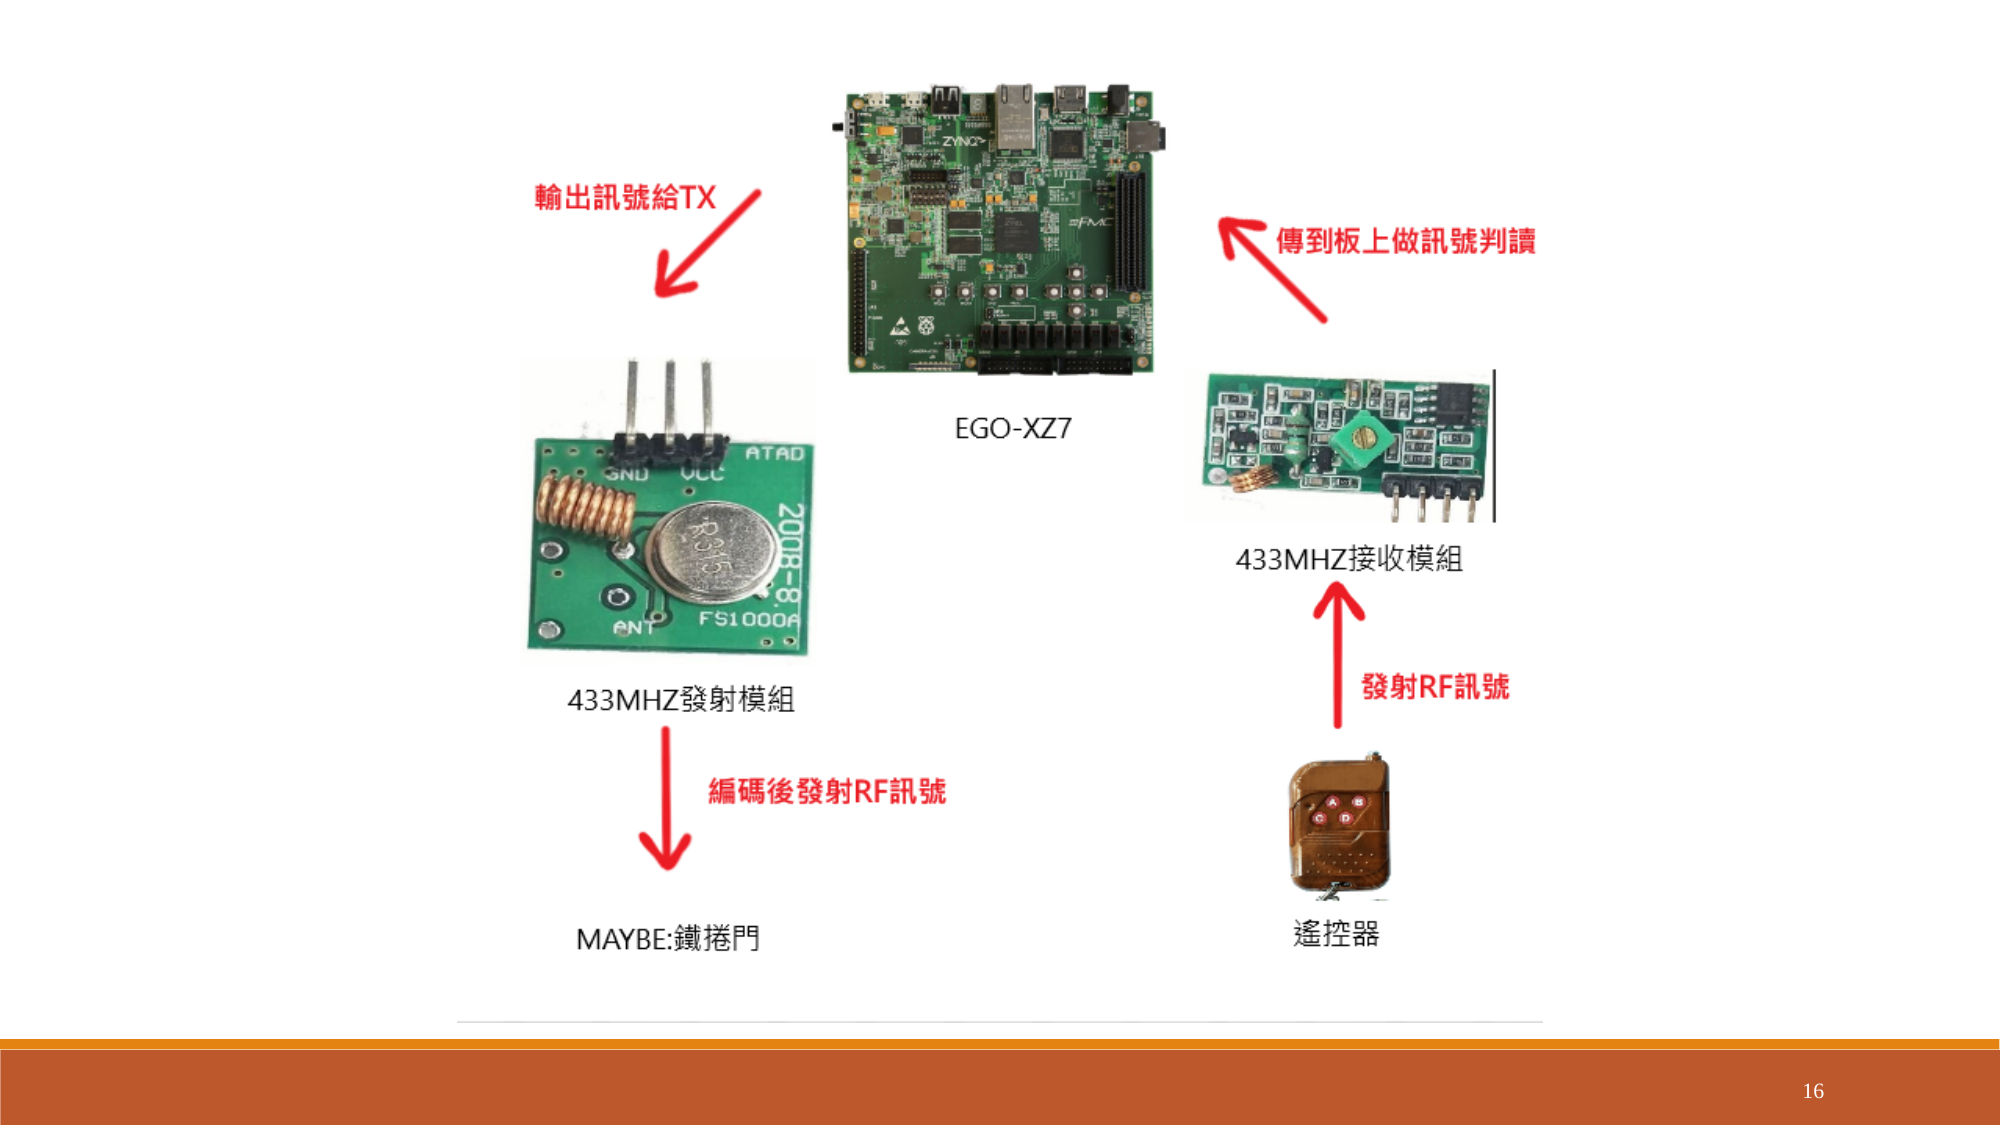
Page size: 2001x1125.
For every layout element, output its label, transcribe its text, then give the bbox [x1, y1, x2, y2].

picture [457, 67, 1543, 1024]
slide_number 16 [1624, 1059, 1840, 1120]
